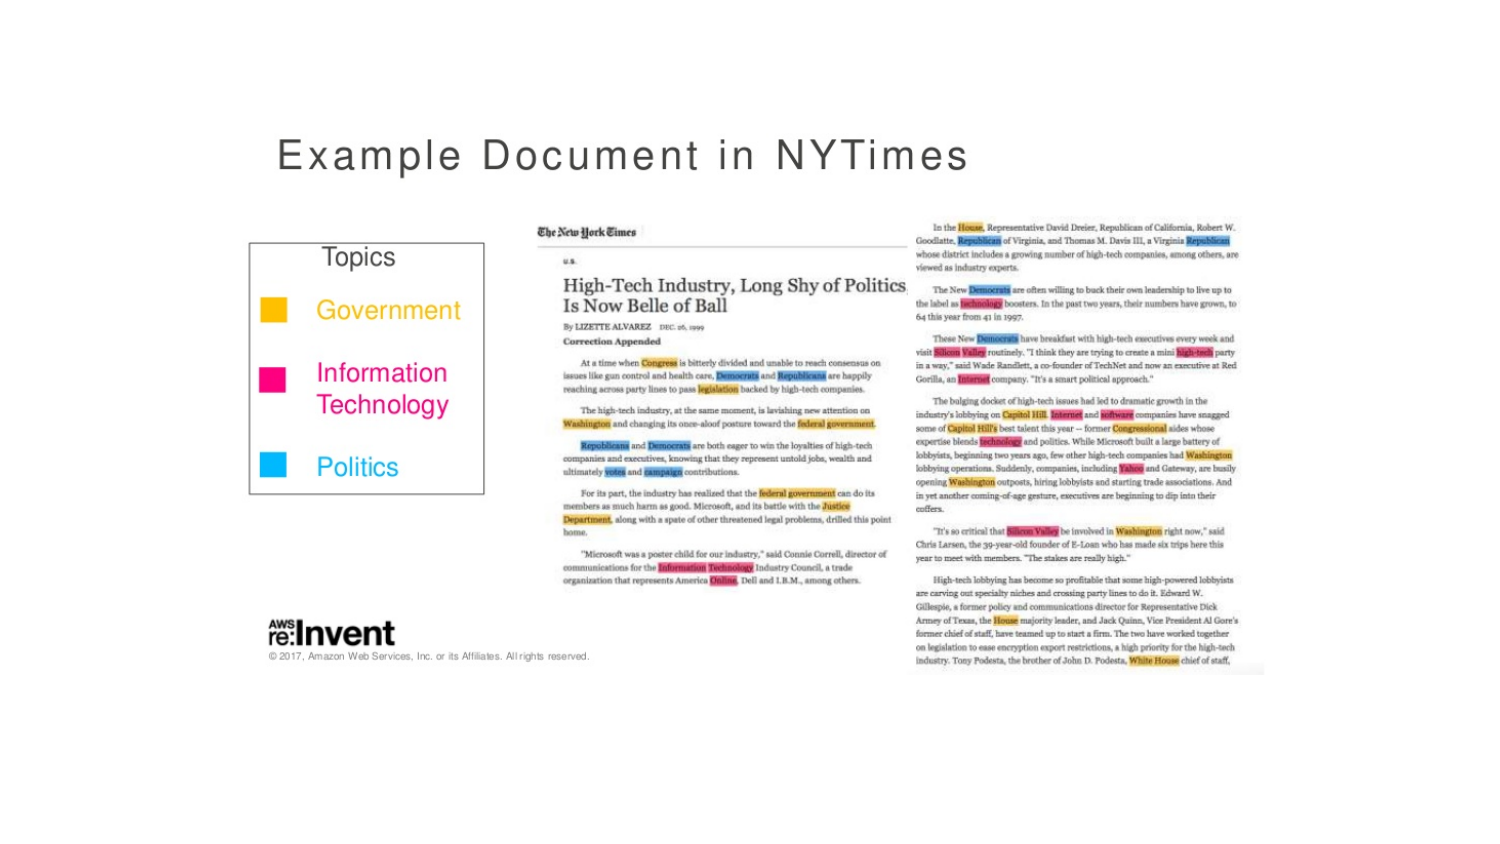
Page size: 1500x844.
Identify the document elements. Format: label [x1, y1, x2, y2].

picture [224, 84, 1276, 676]
